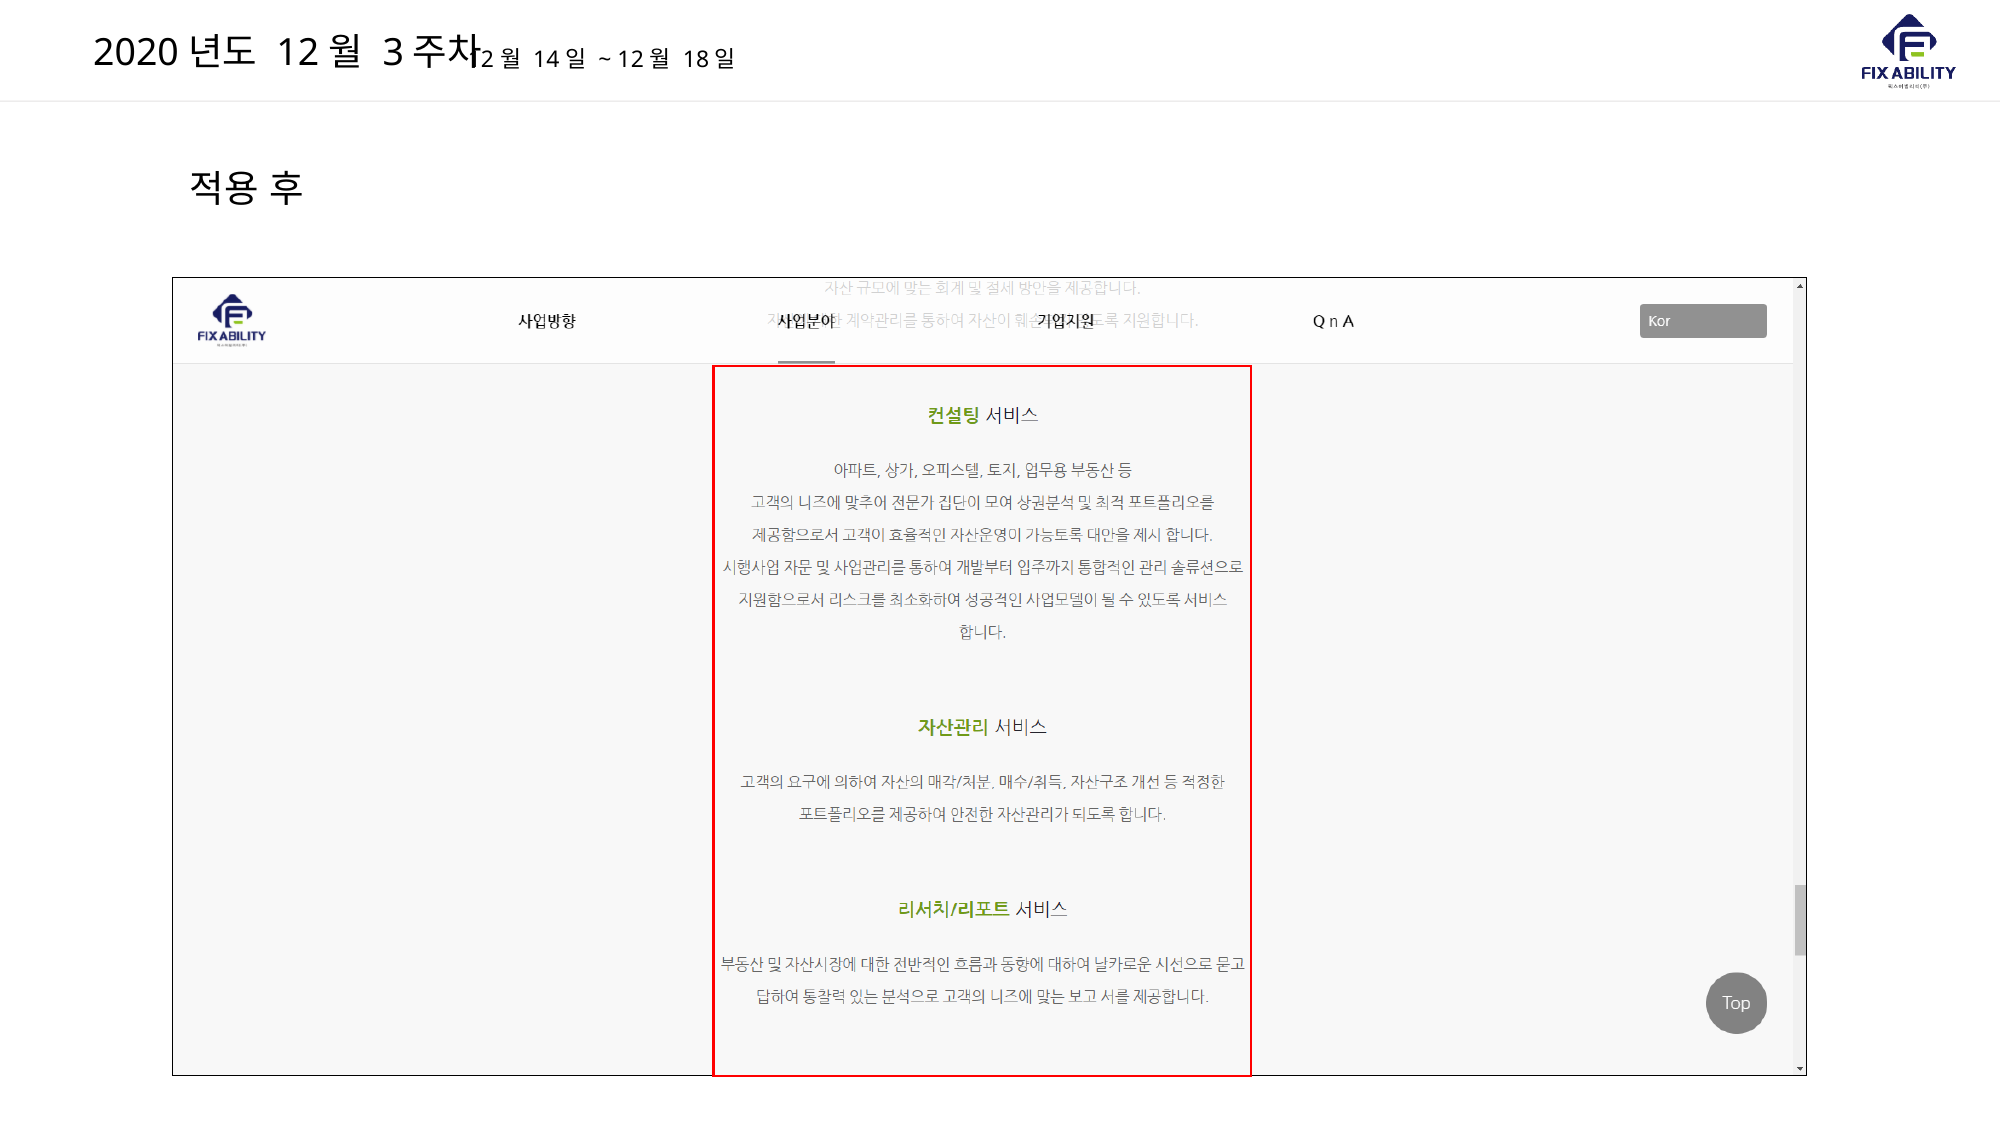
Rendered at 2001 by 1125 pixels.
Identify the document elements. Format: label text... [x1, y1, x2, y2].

text_box 2020년도 12월 3주차 [78, 20, 508, 80]
picture [172, 277, 1807, 1076]
picture [1816, 0, 2000, 103]
text_box 적용 후 [175, 158, 319, 218]
text_box 12월 14일 ~ 12월 18일 [453, 37, 751, 80]
